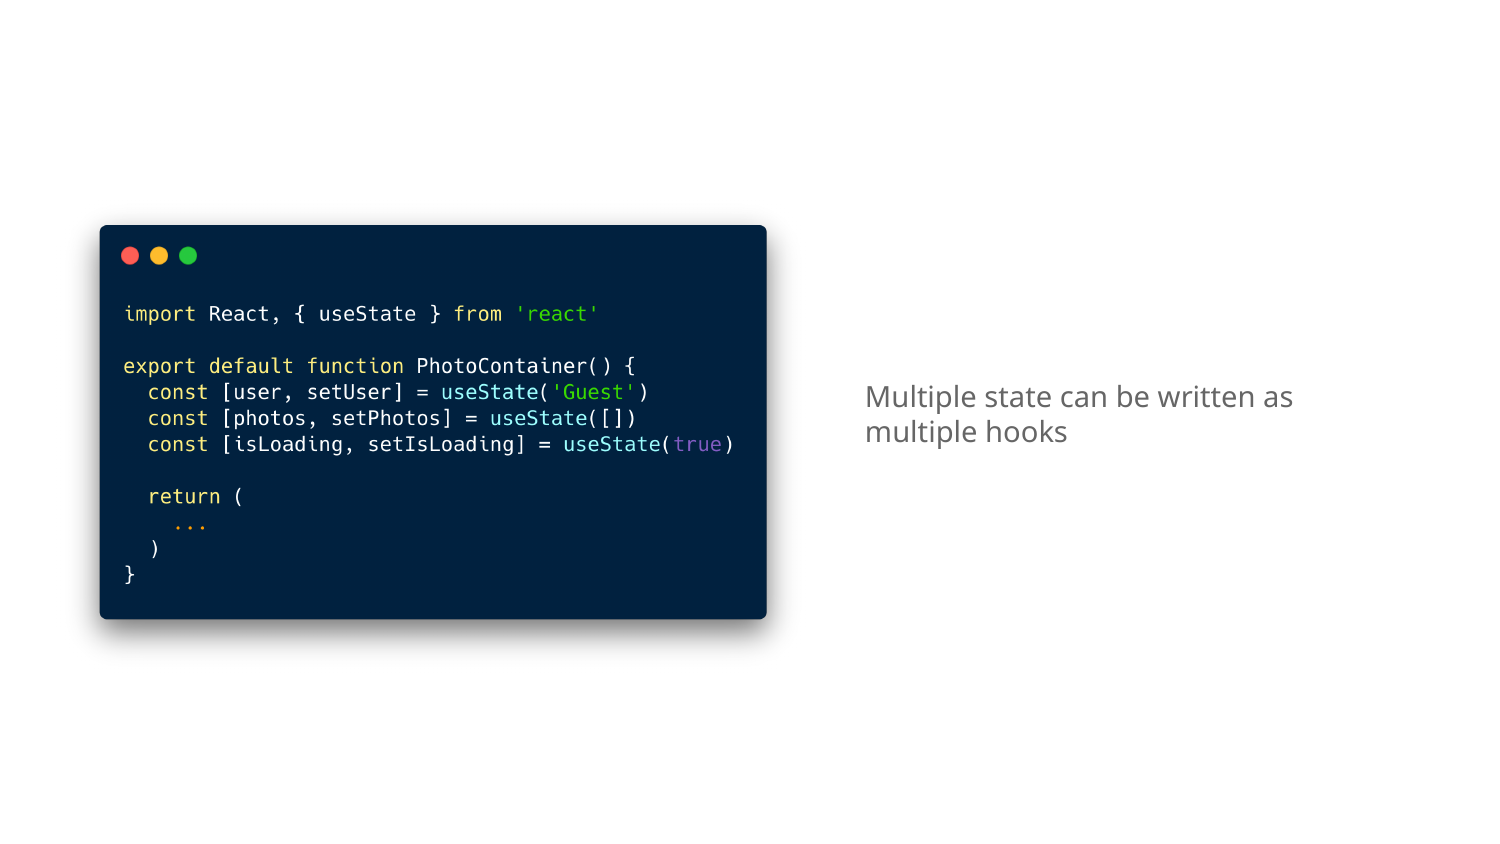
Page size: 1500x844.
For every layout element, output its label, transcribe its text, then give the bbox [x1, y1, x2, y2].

picture [32, 145, 834, 698]
text_box Multiple state can be written as multiple hooks [850, 363, 1403, 480]
